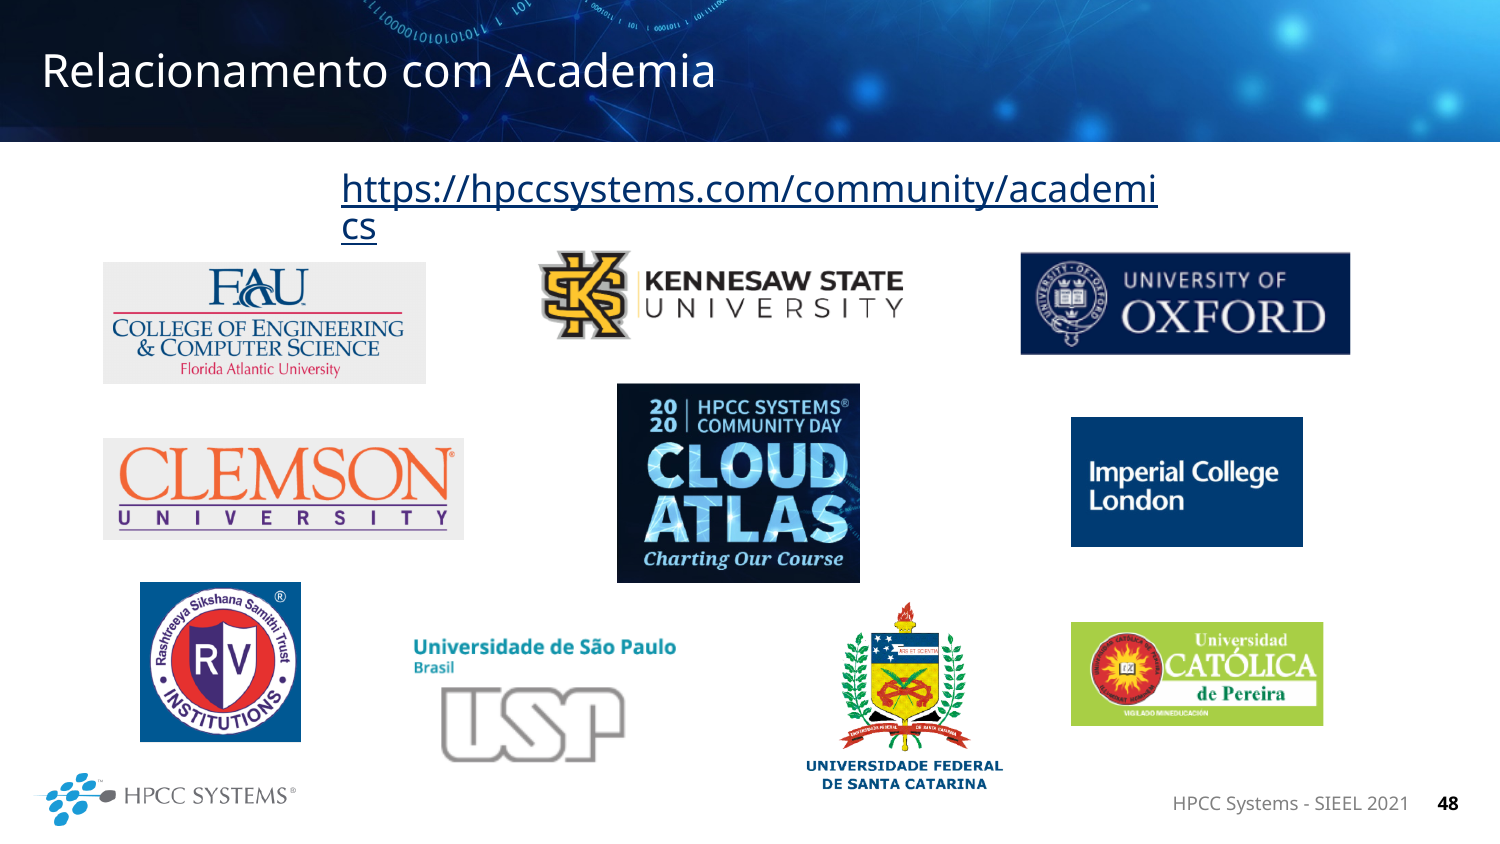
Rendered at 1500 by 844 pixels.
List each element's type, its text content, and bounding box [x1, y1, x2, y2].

picture [103, 262, 426, 384]
picture [1071, 417, 1303, 547]
footer HPCC Systems - SIEEL 2021 [851, 781, 1410, 827]
text_box https://hpccsystems.com/community/academics [326, 157, 1173, 224]
picture [396, 633, 690, 767]
picture [140, 582, 301, 743]
slide_number 48 [1410, 781, 1459, 827]
title Relacionamento com Academia [41, 48, 1458, 156]
picture [799, 599, 1008, 796]
picture [1017, 251, 1357, 355]
picture [103, 438, 464, 540]
picture [1071, 622, 1324, 726]
picture [0, 0, 1500, 142]
picture [521, 243, 921, 347]
picture [28, 765, 300, 834]
picture [614, 374, 860, 583]
